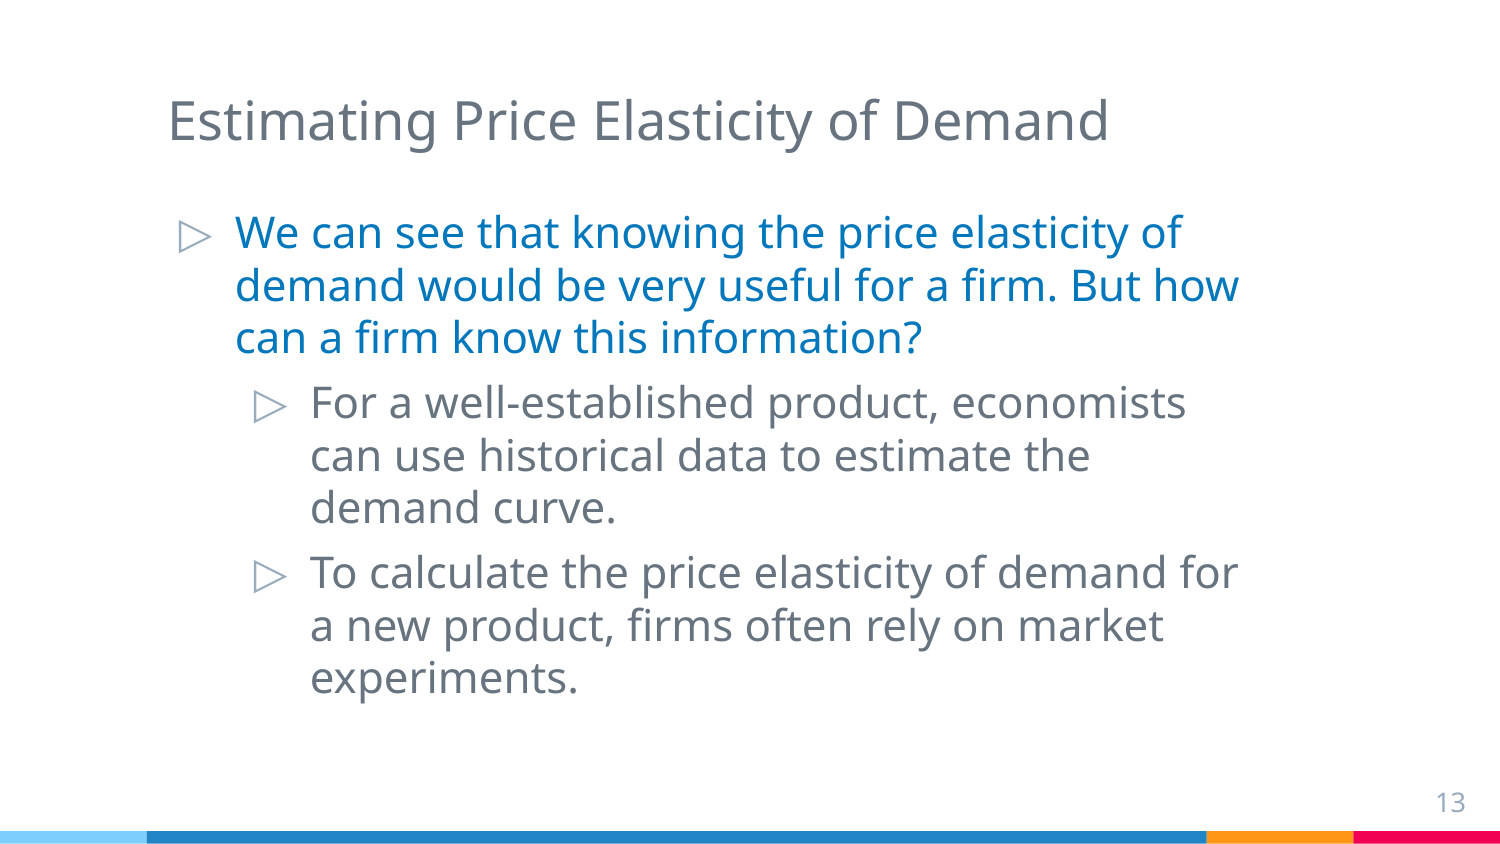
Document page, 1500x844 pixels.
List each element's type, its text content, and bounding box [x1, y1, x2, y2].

slide_number 13 [1391, 770, 1482, 822]
title Estimating Price Elasticity of Demand [152, 58, 1364, 167]
list We can see that knowing the price elasticity of demand would be very useful for a firm. But how can a firm know this information? For a well-established product, economists can use historical data to estimate the demand curve. To calculate the price elasticity of demand for a new product, firms often rely on market experiments. [163, 190, 1267, 721]
